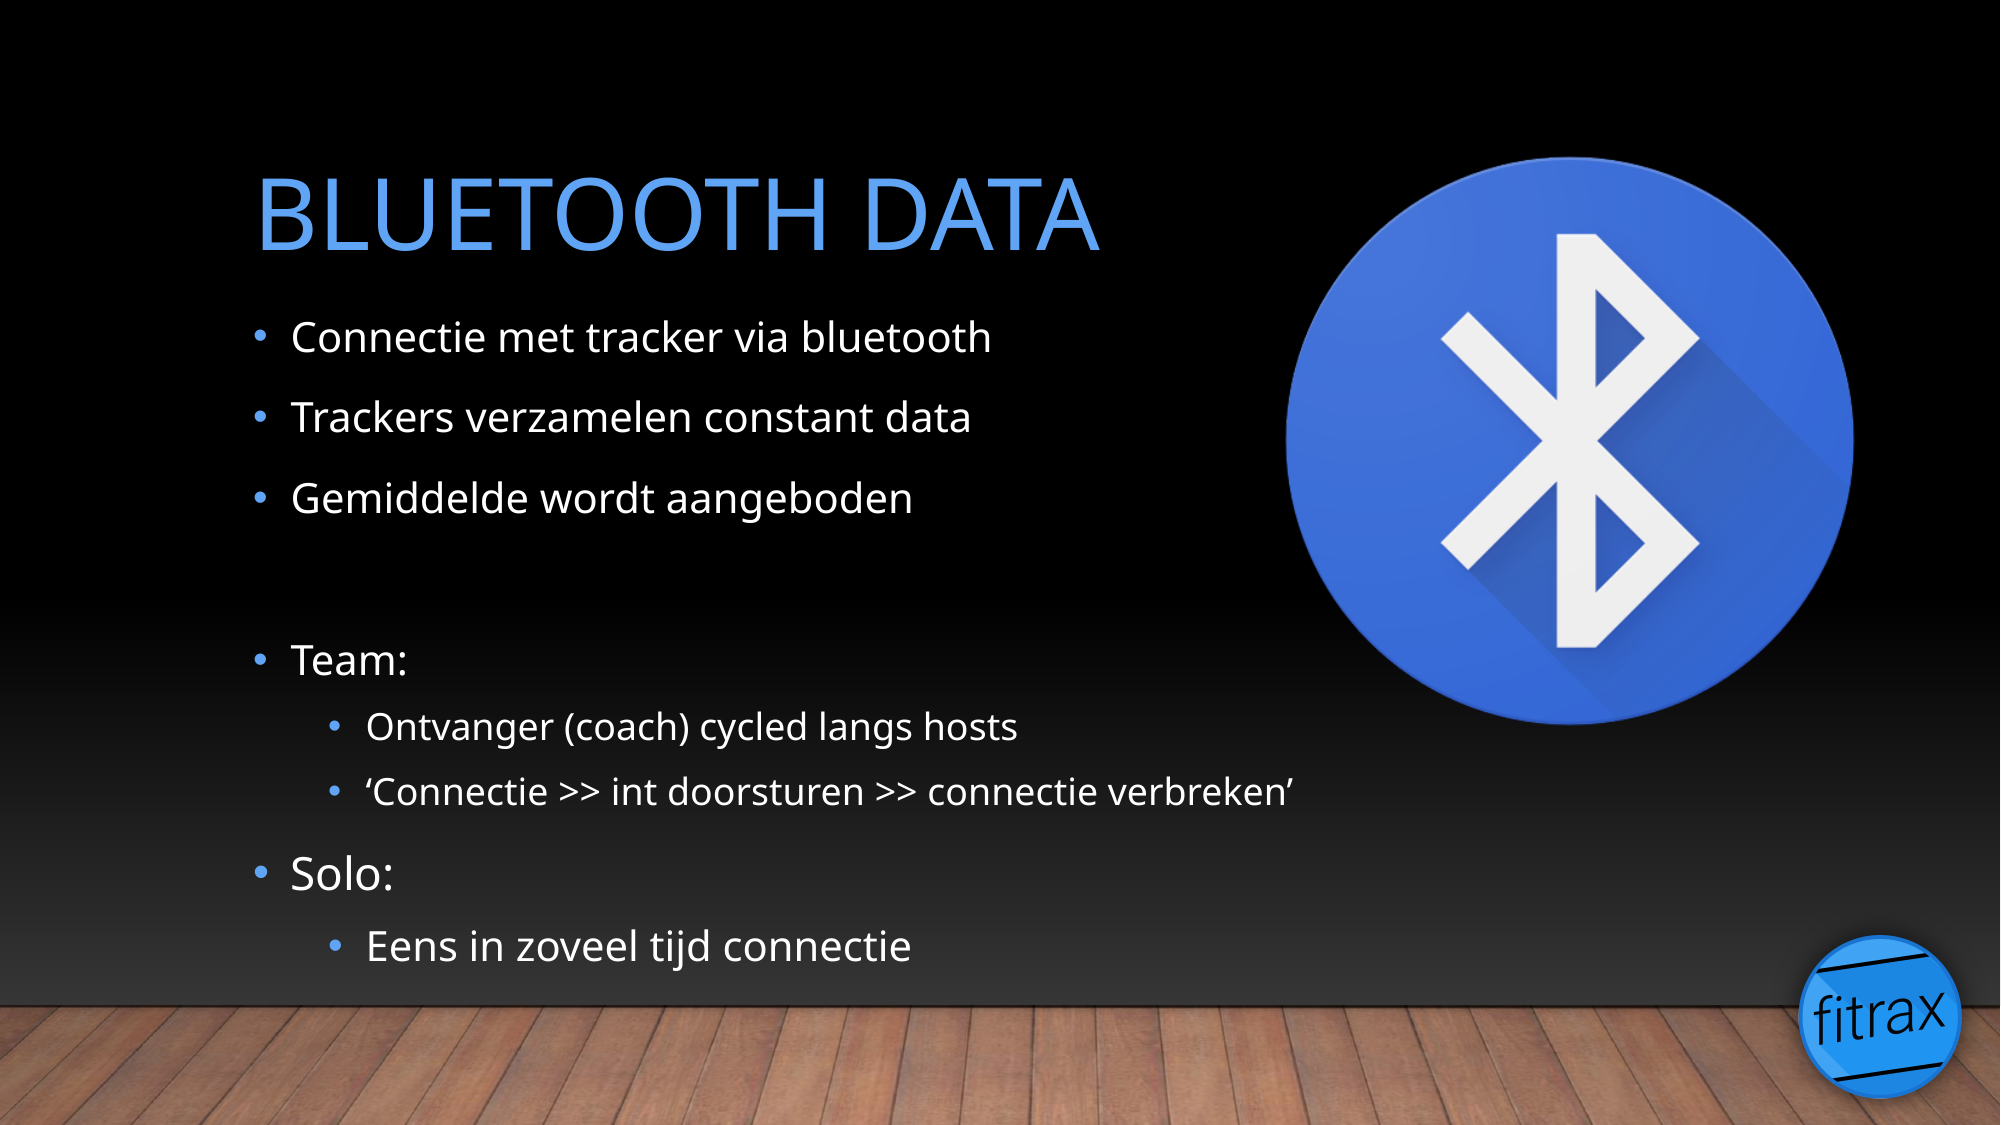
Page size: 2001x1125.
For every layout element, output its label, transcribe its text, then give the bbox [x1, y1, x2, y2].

picture [0, 933, 2000, 1125]
title Bluetooth data [238, 131, 1260, 292]
picture [1260, 131, 1880, 752]
list Connectie met tracker via bluetooth Trackers verzamelen constant data Gemiddelde wordt aangeboden Team: Ontvanger (coach) cycled langs hosts ‘Connectie >> int doorsturen >> connectie verbreken’ Solo: Eens in zoveel tijd connectie [238, 292, 1763, 1112]
